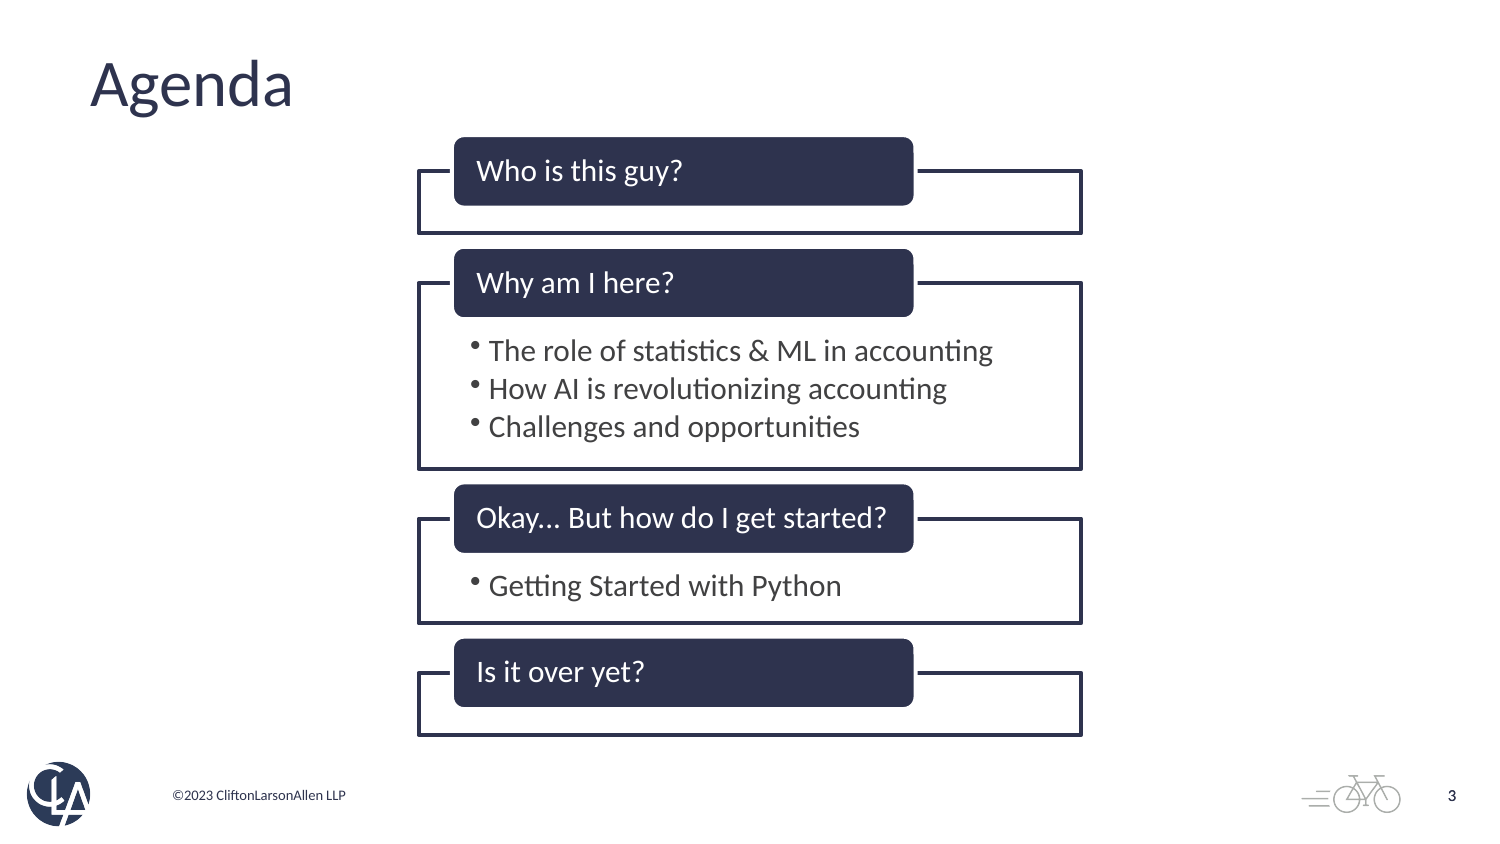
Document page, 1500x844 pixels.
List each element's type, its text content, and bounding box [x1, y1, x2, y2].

picture [26, 761, 91, 827]
text_box 3 [1406, 766, 1472, 823]
title Agenda [74, 23, 1426, 137]
picture [1299, 773, 1403, 815]
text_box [418, 119, 1082, 751]
